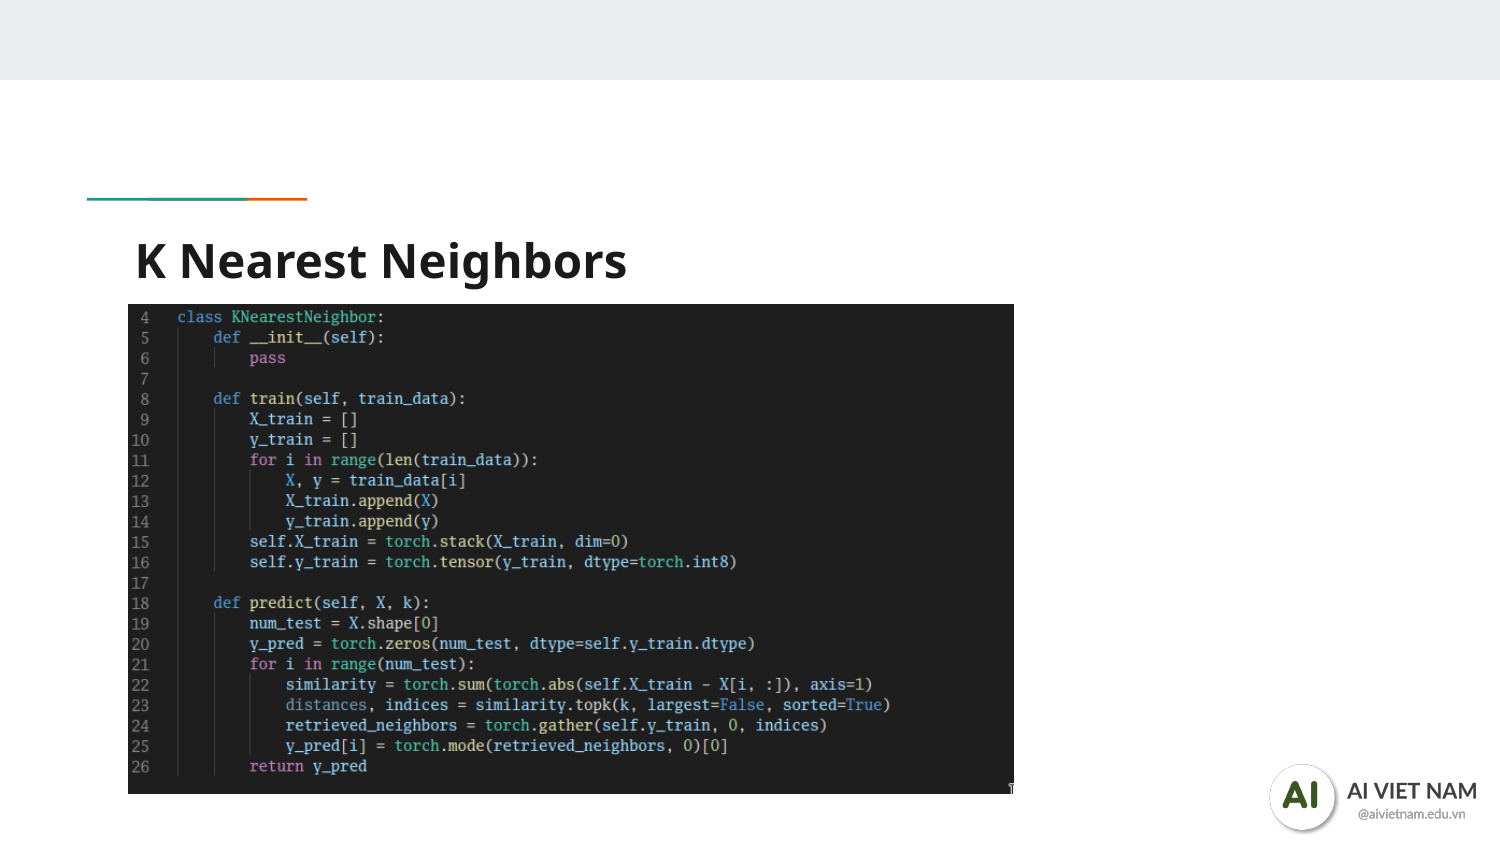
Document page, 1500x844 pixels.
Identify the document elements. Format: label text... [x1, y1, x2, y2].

title K Nearest Neighbors [119, 216, 1381, 305]
picture [128, 303, 1014, 794]
picture [1258, 754, 1500, 844]
